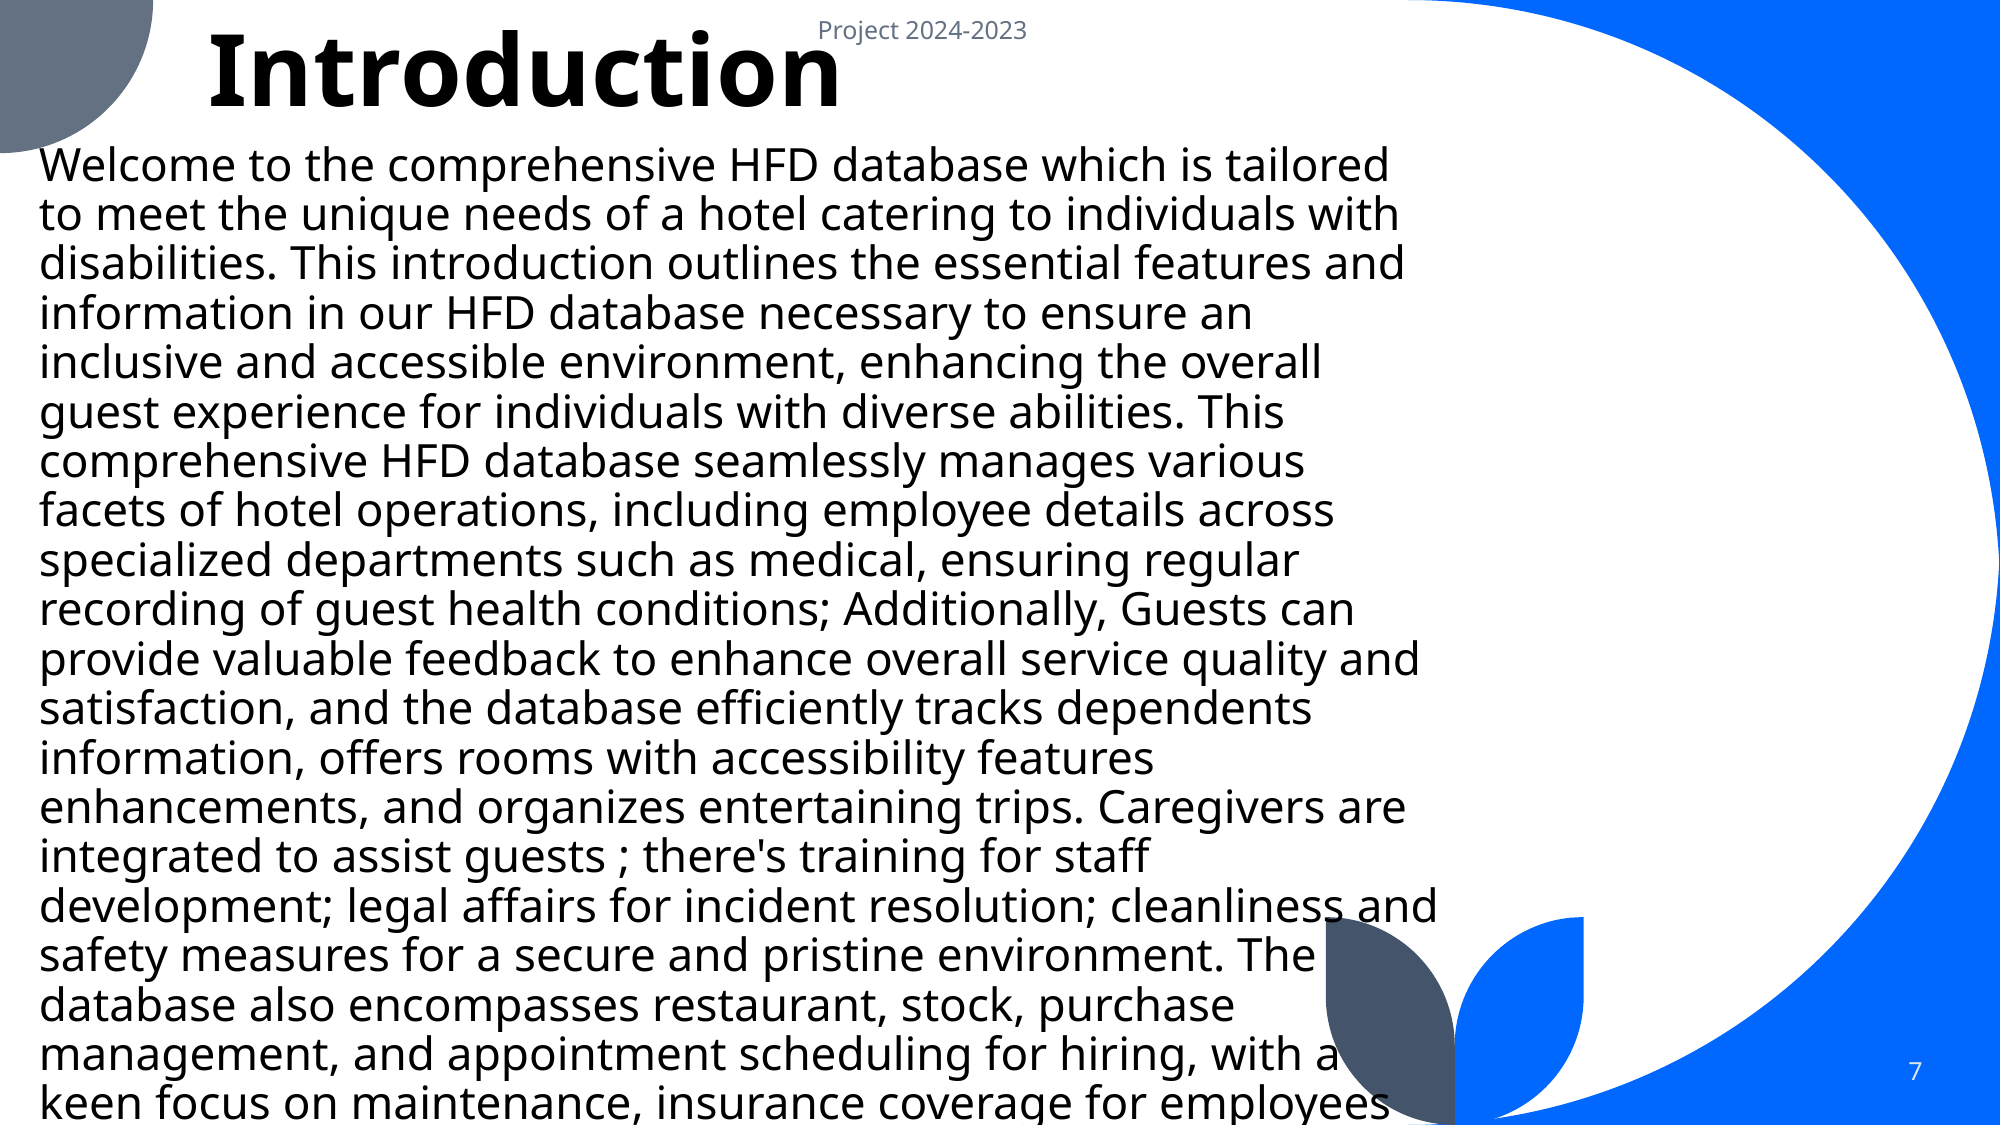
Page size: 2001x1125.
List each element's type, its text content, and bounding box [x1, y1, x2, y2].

footer Project 2024-2023 [585, 0, 1261, 60]
list Welcome to the comprehensive HFD database which is tailored to meet the unique needs of a hotel catering to individuals with disabilities. This introduction outlines the essential features and information in our HFD database necessary to ensure an inclusive and accessible environment, enhancing the overall guest experience for individuals with diverse abilities. This comprehensive HFD database seamlessly manages various facets of hotel operations, including employee details across specialized departments such as medical, ensuring regular recording of guest health conditions; Additionally, Guests can provide valuable feedback to enhance overall service quality and satisfaction, and the database efficiently tracks dependents information, offers rooms with accessibility features enhancements, and organizes entertaining trips. Caregivers are integrated to assist guests ; there's training for staff development; legal affairs for incident resolution; cleanliness and safety measures for a secure and pristine environment. The database also encompasses restaurant, stock, purchase management, and appointment scheduling for hiring, with a keen focus on maintenance, insurance coverage for employees and transportation logistics, offering an all-encompassing solution for an exceptional guest experience, [24, 133, 1459, 1125]
slide_number 7 [1665, 1042, 1938, 1103]
title Introduction [194, 0, 1799, 136]
